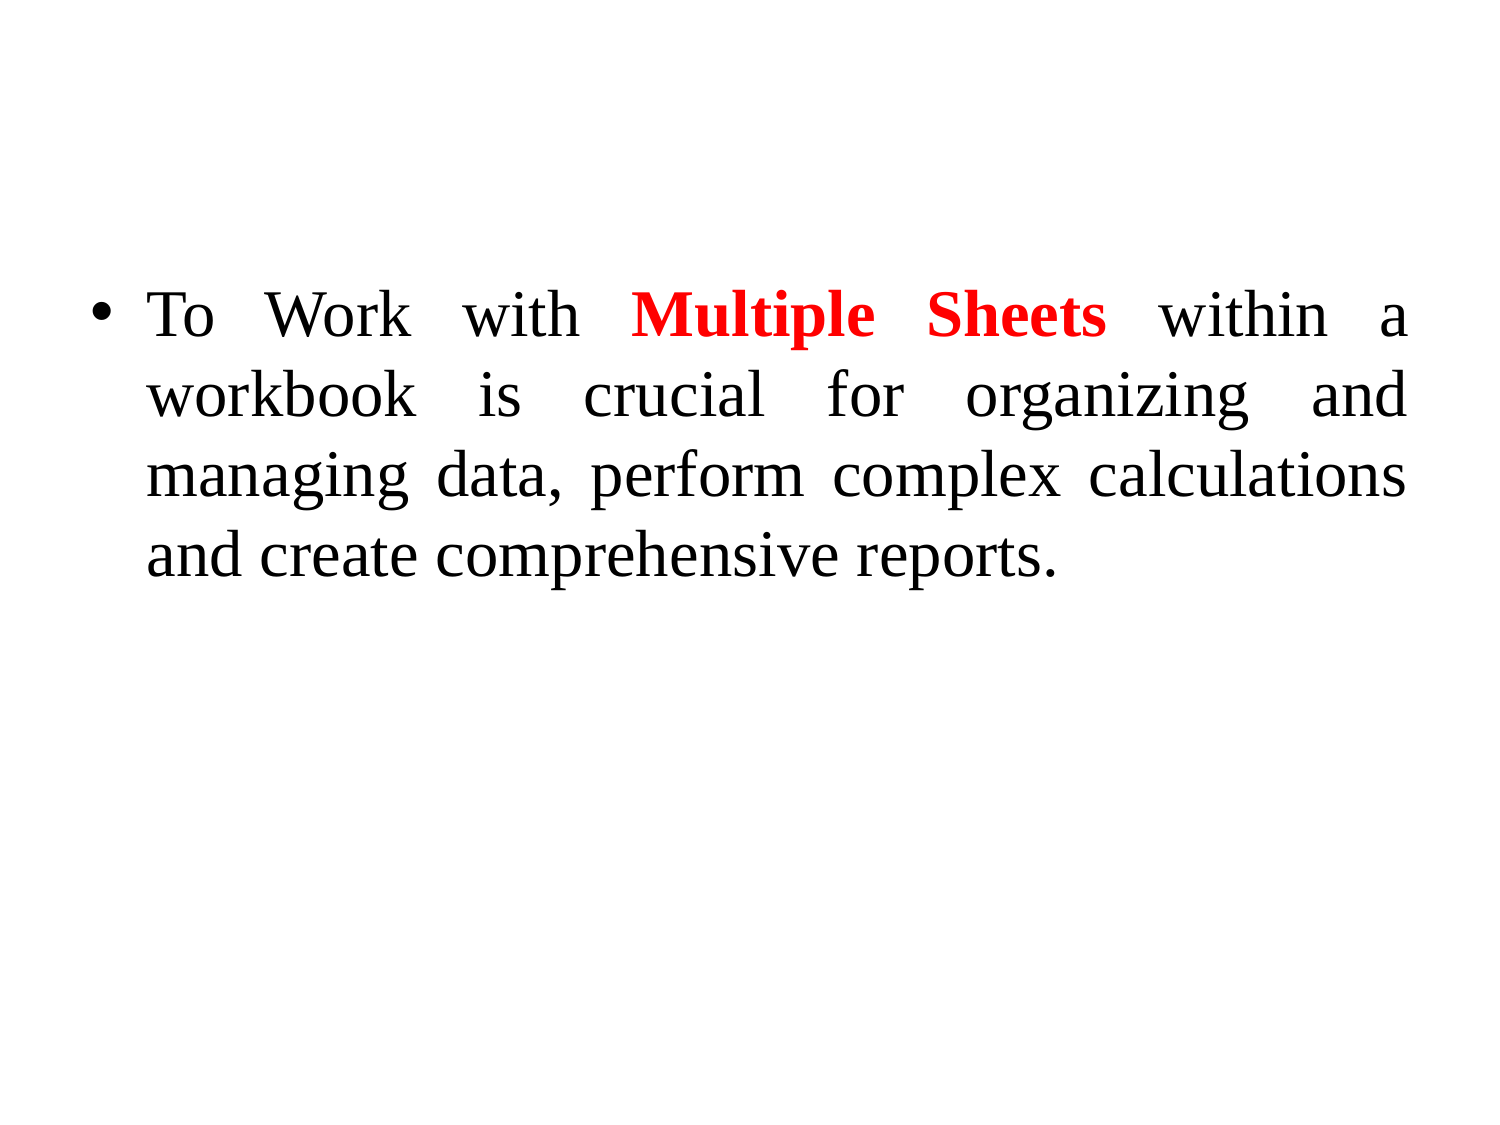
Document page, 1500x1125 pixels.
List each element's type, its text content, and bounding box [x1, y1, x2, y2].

list To Work with Multiple Sheets within a workbook is crucial for organizing and managing data, perform complex calculations and create comprehensive reports. [75, 262, 1425, 1005]
